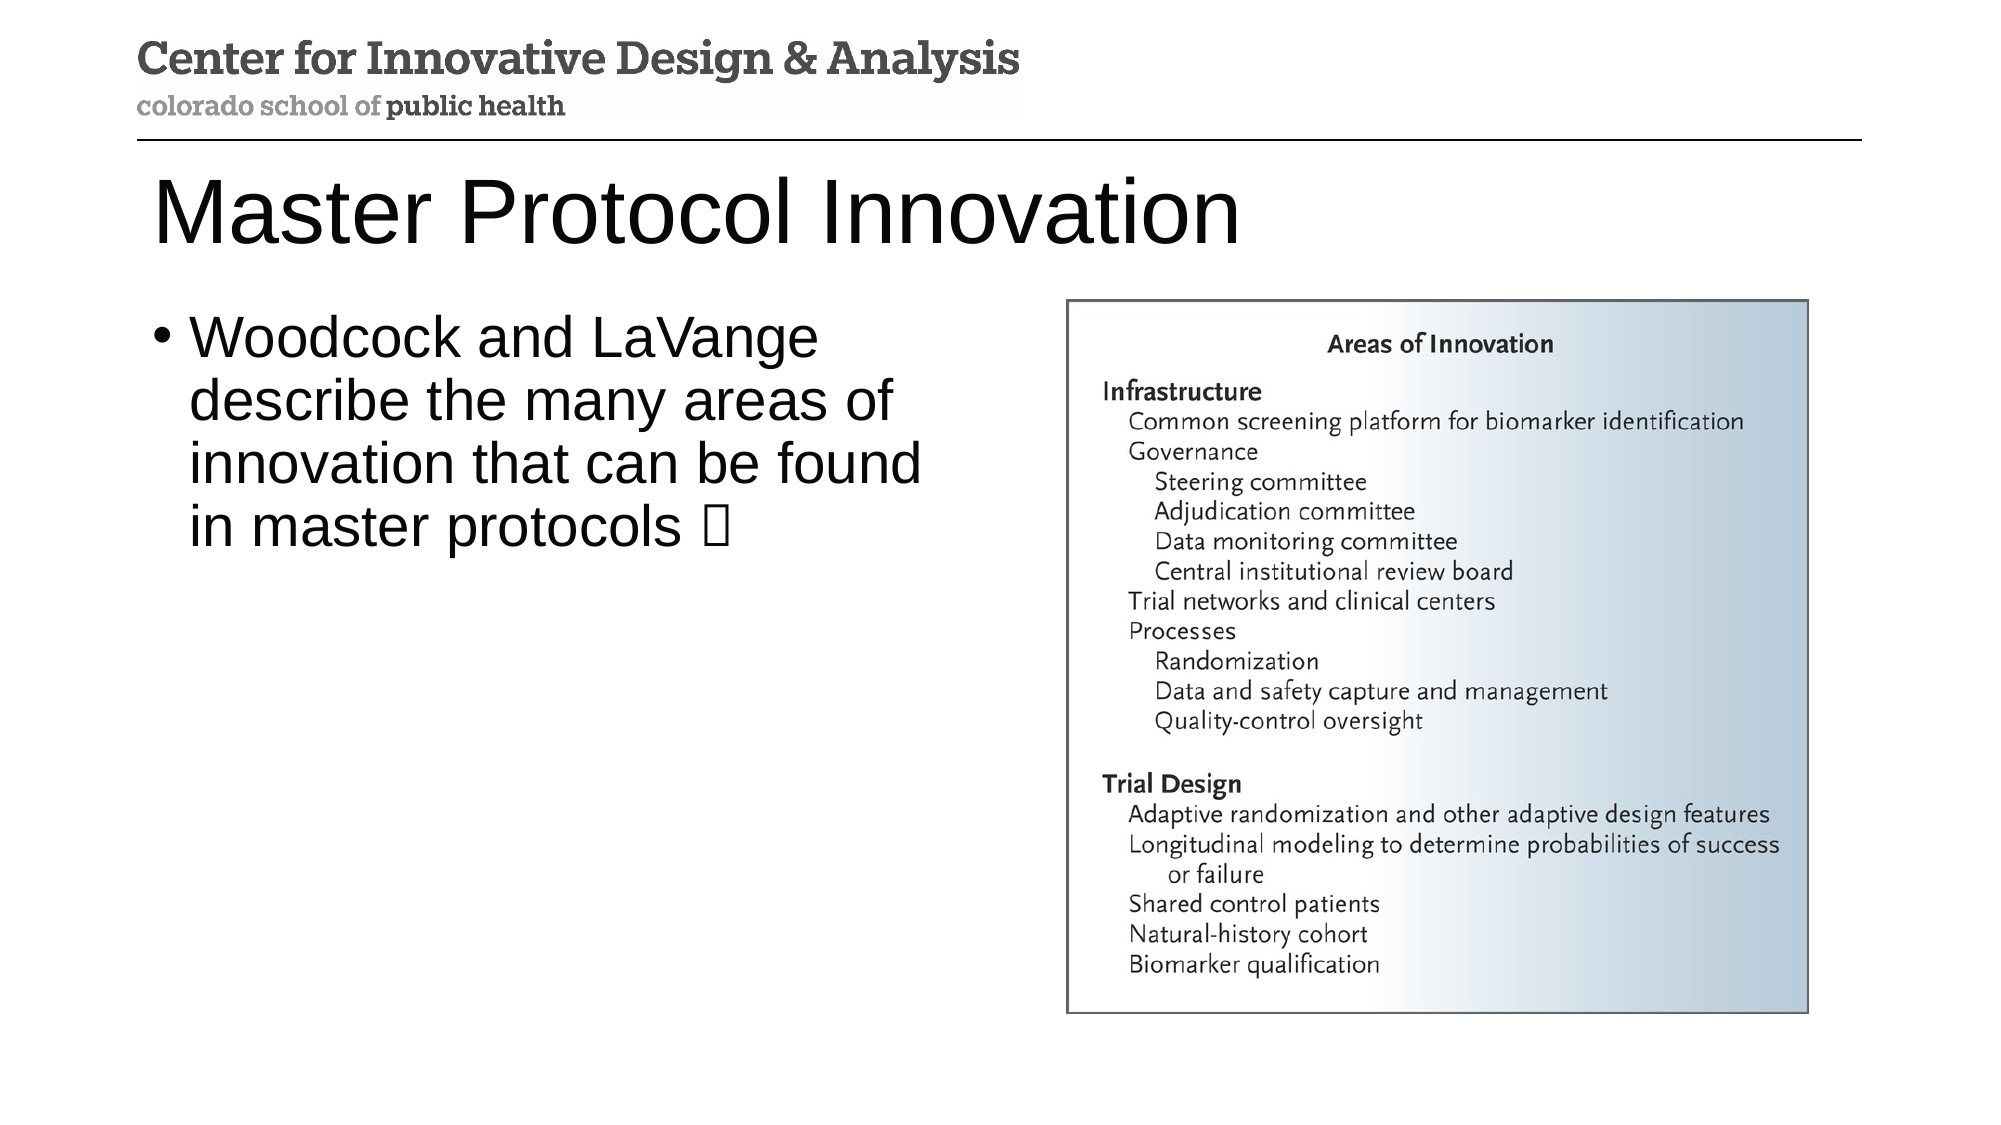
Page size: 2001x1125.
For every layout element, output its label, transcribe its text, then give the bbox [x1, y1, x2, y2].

list Woodcock and LaVange describe the many areas of innovation that can be found in master protocols  [137, 299, 988, 1014]
title Master Protocol Innovation [137, 150, 1863, 278]
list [1066, 298, 1809, 1014]
picture [137, 39, 1019, 120]
